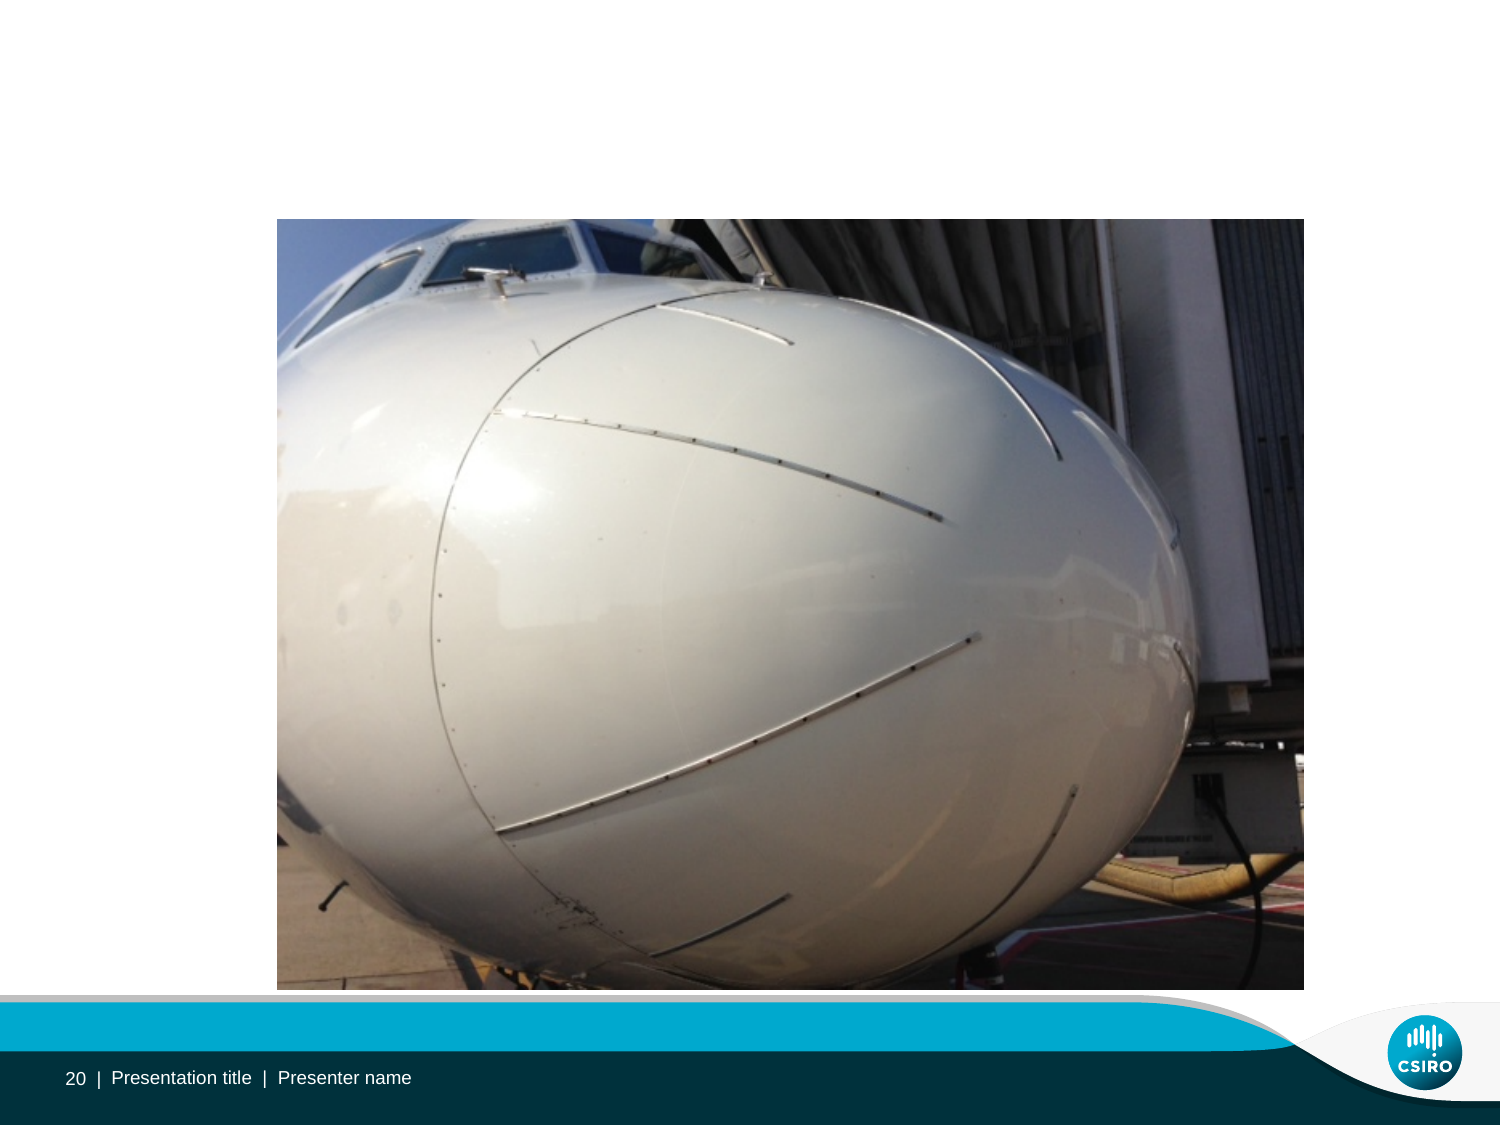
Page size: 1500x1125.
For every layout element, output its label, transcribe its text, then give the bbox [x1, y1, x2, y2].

slide_number 20 | [54, 1066, 102, 1088]
footer Presentation title | Presenter name [111, 1066, 1110, 1088]
picture [277, 219, 1304, 990]
